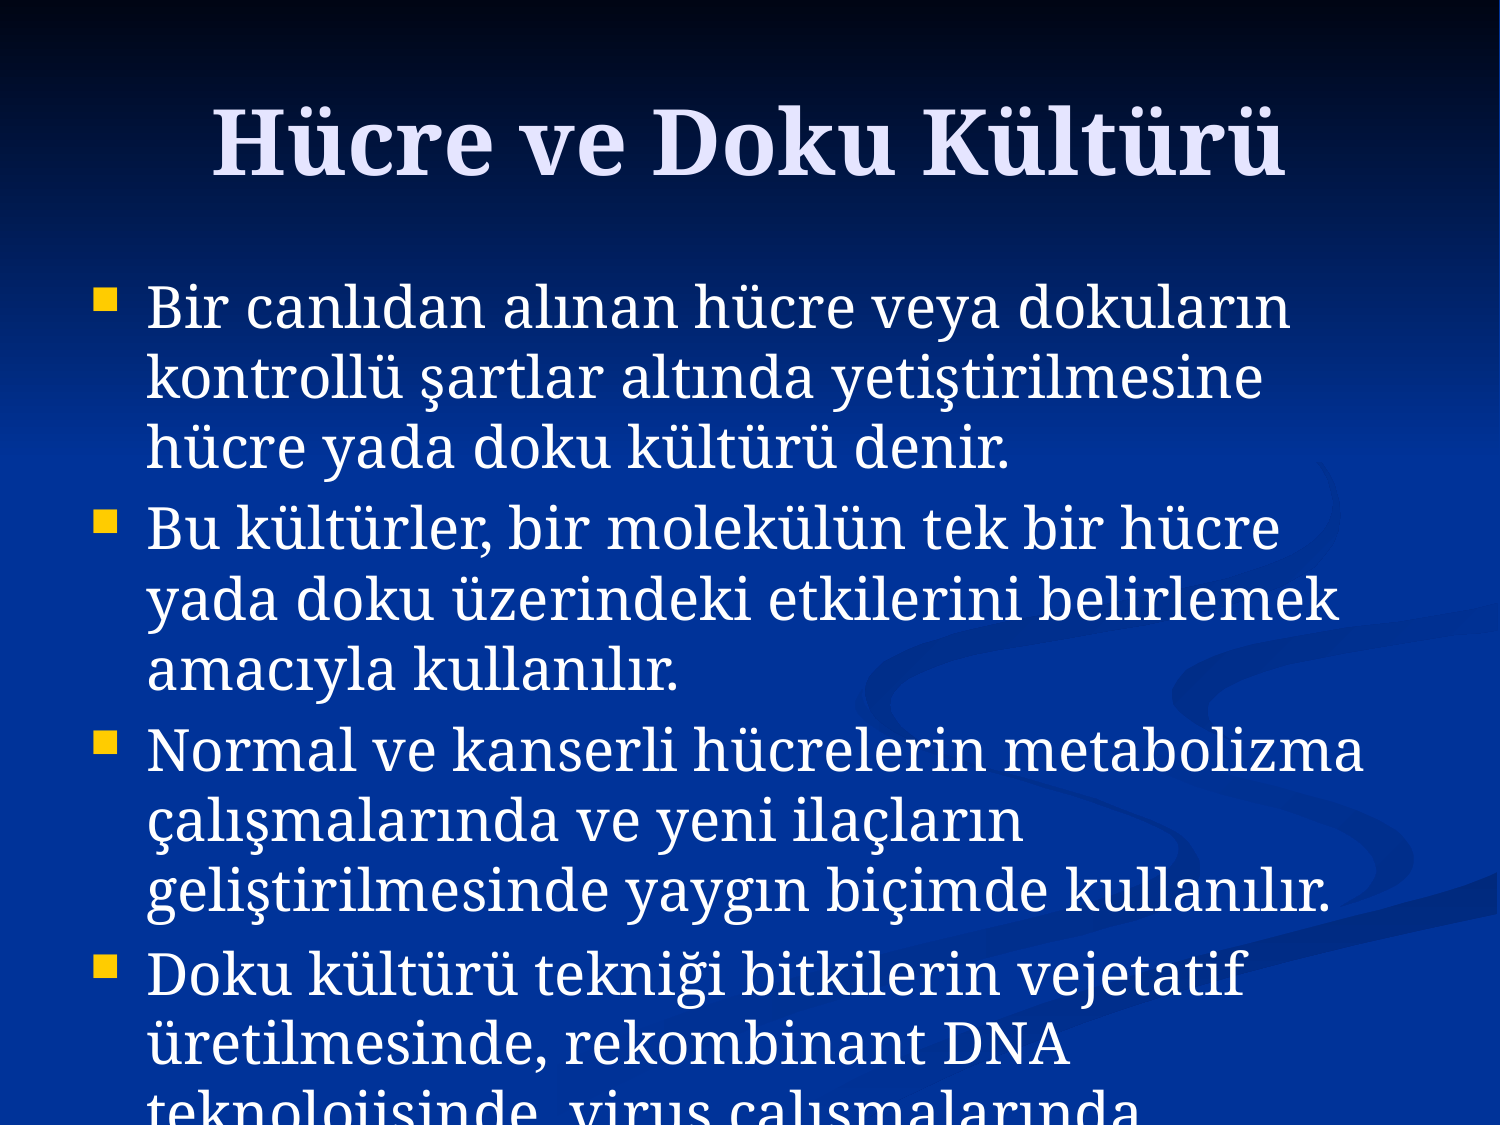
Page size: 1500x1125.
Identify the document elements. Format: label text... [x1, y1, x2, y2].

title Hücre ve Doku Kültürü [74, 44, 1426, 233]
list Bir canlıdan alınan hücre veya dokuların kontrollü şartlar altında yetiştirilmesine hücre yada doku kültürü denir. Bu kültürler, bir molekülün tek bir hücre yada doku üzerindeki etkilerini belirlemek amacıyla kullanılır. Normal ve kanserli hücrelerin metabolizma çalışmalarında ve yeni ilaçların geliştirilmesinde yaygın biçimde kullanılır. Doku kültürü tekniği bitkilerin vejetatif üretilmesinde, rekombinant DNA teknolojisinde, virus çalışmalarında kullanılır. [74, 262, 1426, 1006]
